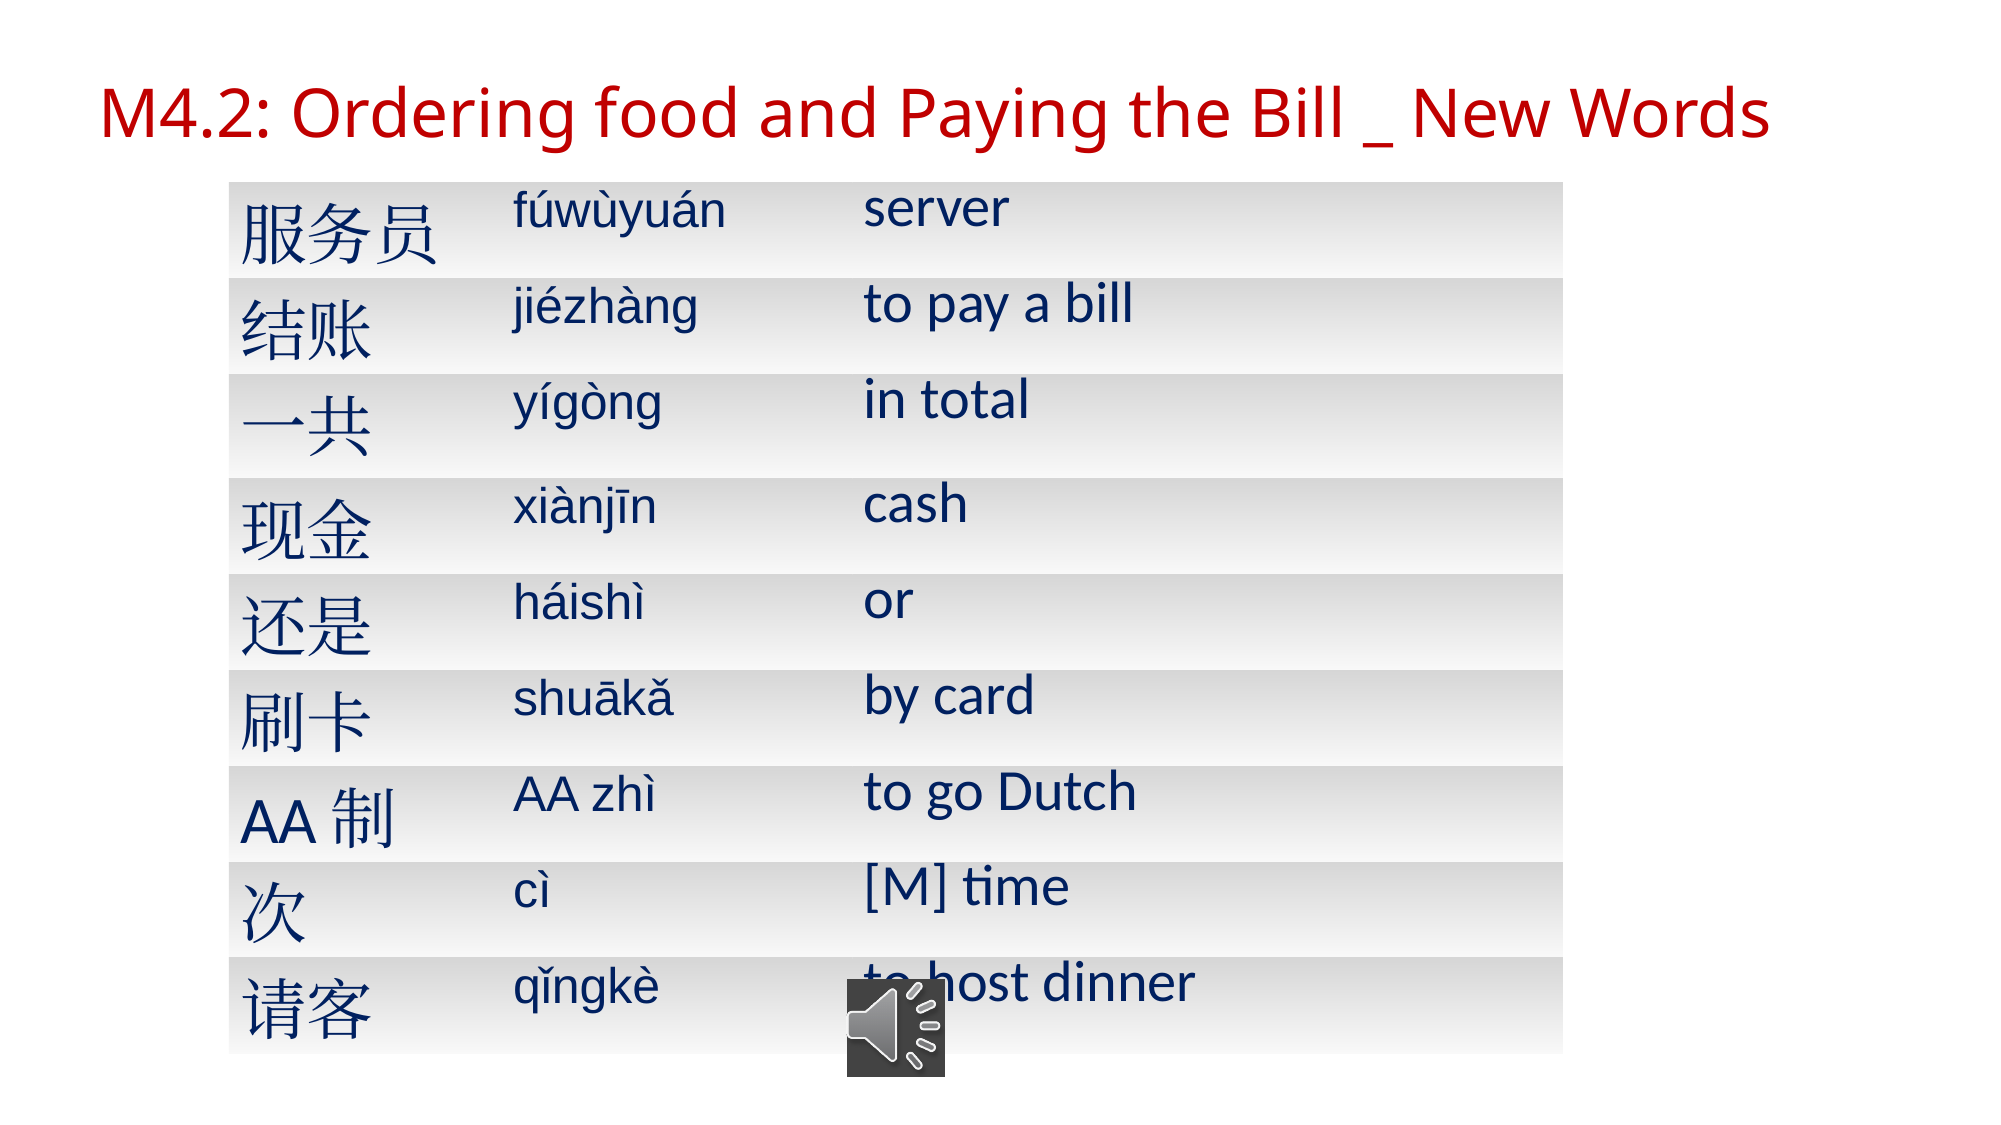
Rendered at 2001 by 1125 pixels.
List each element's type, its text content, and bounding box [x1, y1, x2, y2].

table_cell by card [852, 670, 1563, 766]
table_cell to go Dutch [852, 766, 1563, 862]
table_cell 次 [229, 862, 502, 958]
table_cell háishì [502, 575, 852, 670]
table_cell 刷卡 [229, 670, 502, 766]
title M4.2: Ordering food and Paying the Bill _ New Words [83, 62, 1809, 168]
table_cell to host dinner [852, 958, 1563, 1054]
table_cell to pay a bill [852, 278, 1563, 374]
table_cell qǐngkè [502, 958, 852, 1054]
table_cell jiézhàng [502, 278, 852, 374]
table_header fúwùyuán [502, 183, 852, 278]
table_cell xiànjīn [502, 479, 852, 575]
table_cell 一共 [229, 374, 502, 479]
table_cell shuākǎ [502, 670, 852, 766]
picture [845, 978, 946, 1079]
table_header 服务员 [229, 183, 502, 278]
table_cell 结账 [229, 278, 502, 374]
table_cell 现金 [229, 479, 502, 575]
table_cell or [852, 575, 1563, 670]
table_cell [M] time [852, 862, 1563, 958]
table_cell cash [852, 479, 1563, 575]
table_cell 还是 [229, 575, 502, 670]
table_cell AA zhì [502, 766, 852, 862]
table_cell yígòng [502, 374, 852, 479]
table_cell 请客 [229, 958, 502, 1054]
table_cell AA制 [229, 766, 502, 862]
table_cell cì [502, 862, 852, 958]
table_header server [852, 183, 1563, 278]
table_cell in total [852, 374, 1563, 479]
